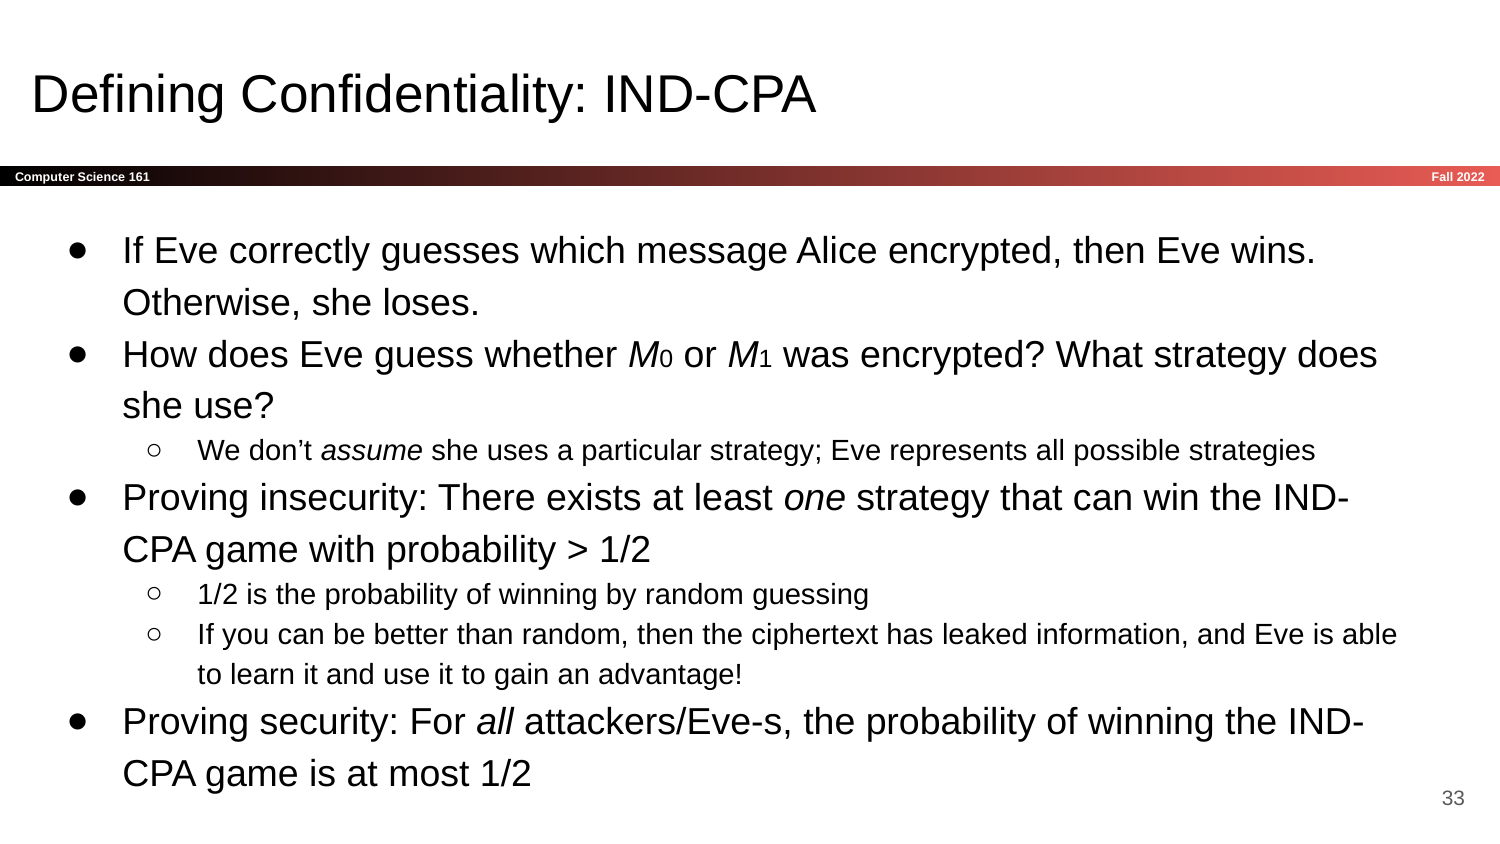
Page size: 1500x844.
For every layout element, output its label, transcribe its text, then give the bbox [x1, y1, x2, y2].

title Defining Confidentiality: IND-CPA [16, 44, 1415, 139]
list If Eve correctly guesses which message Alice encrypted, then Eve wins. Otherwise, she loses. How does Eve guess whether M0 or M1 was encrypted? What strategy does she use? We don’t assume she uses a particular strategy; Eve represents all possible strategies Proving insecurity: There exists at least one strategy that can win the IND-CPA game with probability > 1/2 1/2 is the probability of winning by random guessing If you can be better than random, then the ciphertext has leaked information, and Eve is able to learn it and use it to gain an advantage! Proving security: For all attackers/Eve-s, the probability of winning the IND-CPA game is at most 1/2 [32, 204, 1431, 823]
slide_number 33 [1389, 764, 1480, 830]
